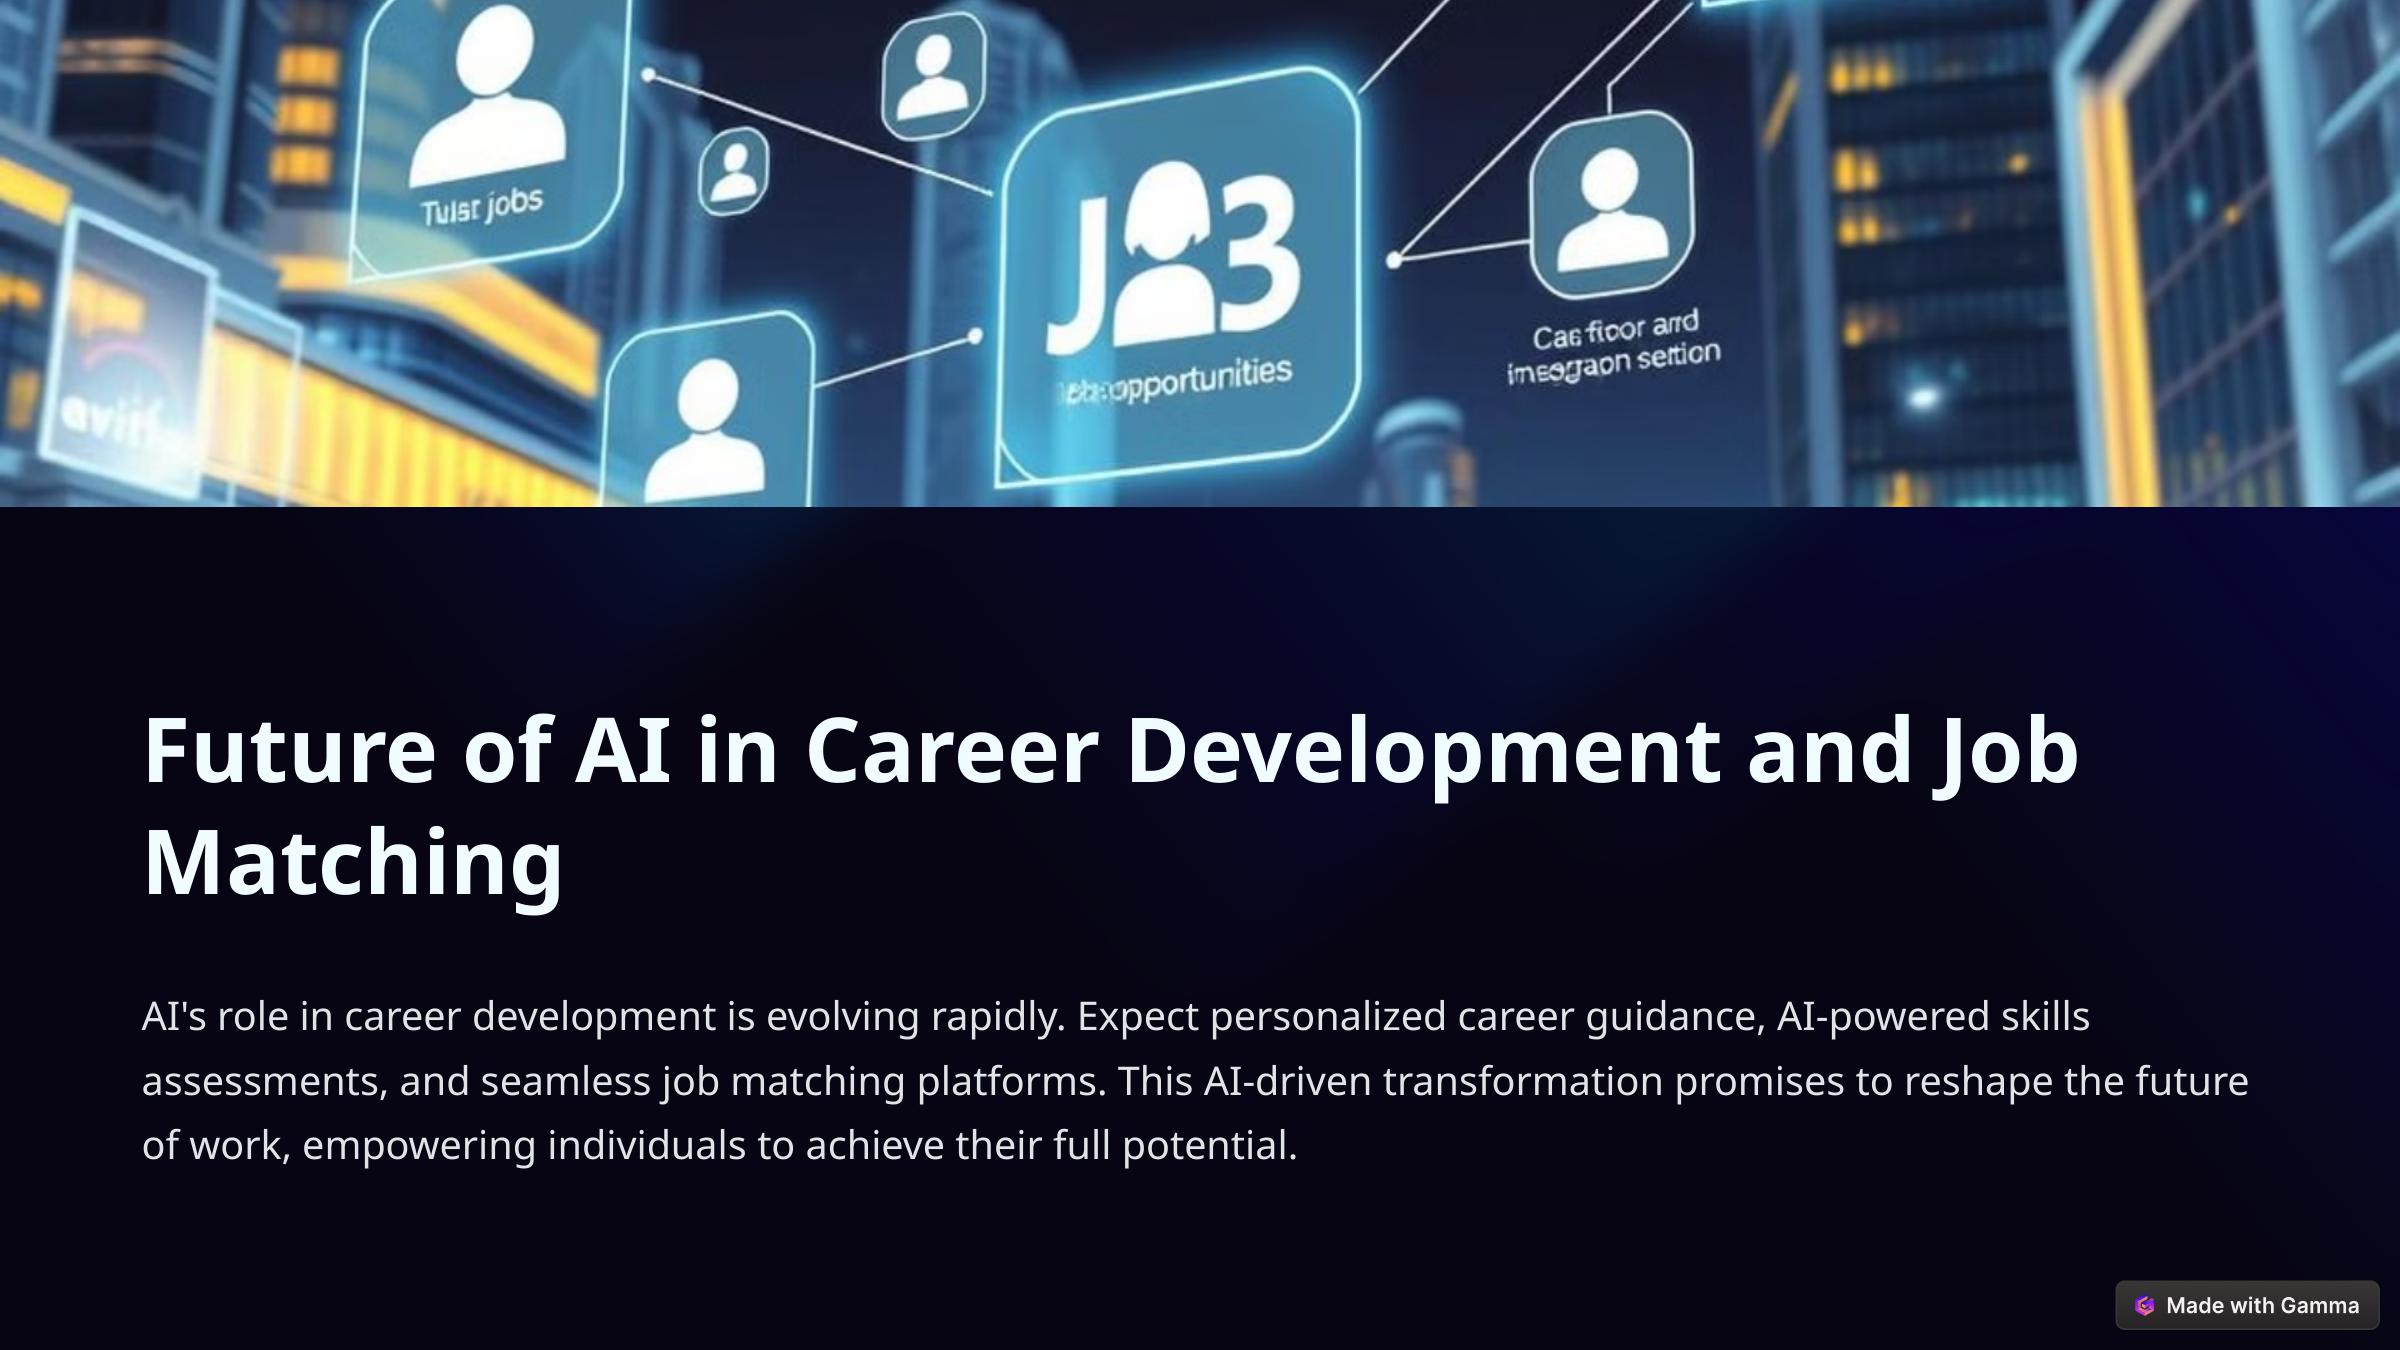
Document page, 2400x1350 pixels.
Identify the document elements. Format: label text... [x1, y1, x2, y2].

text_box AI's role in career development is evolving rapidly. Expect personalized career guidance, AI-powered skills assessments, and seamless job matching platforms. This AI-driven transformation promises to reshape the future of work, empowering individuals to achieve their full potential. [141, 973, 2259, 1169]
picture [2106, 1271, 2389, 1339]
picture [0, 0, 2400, 507]
text_box Future of AI in Career Development and Job Matching [141, 687, 2259, 913]
